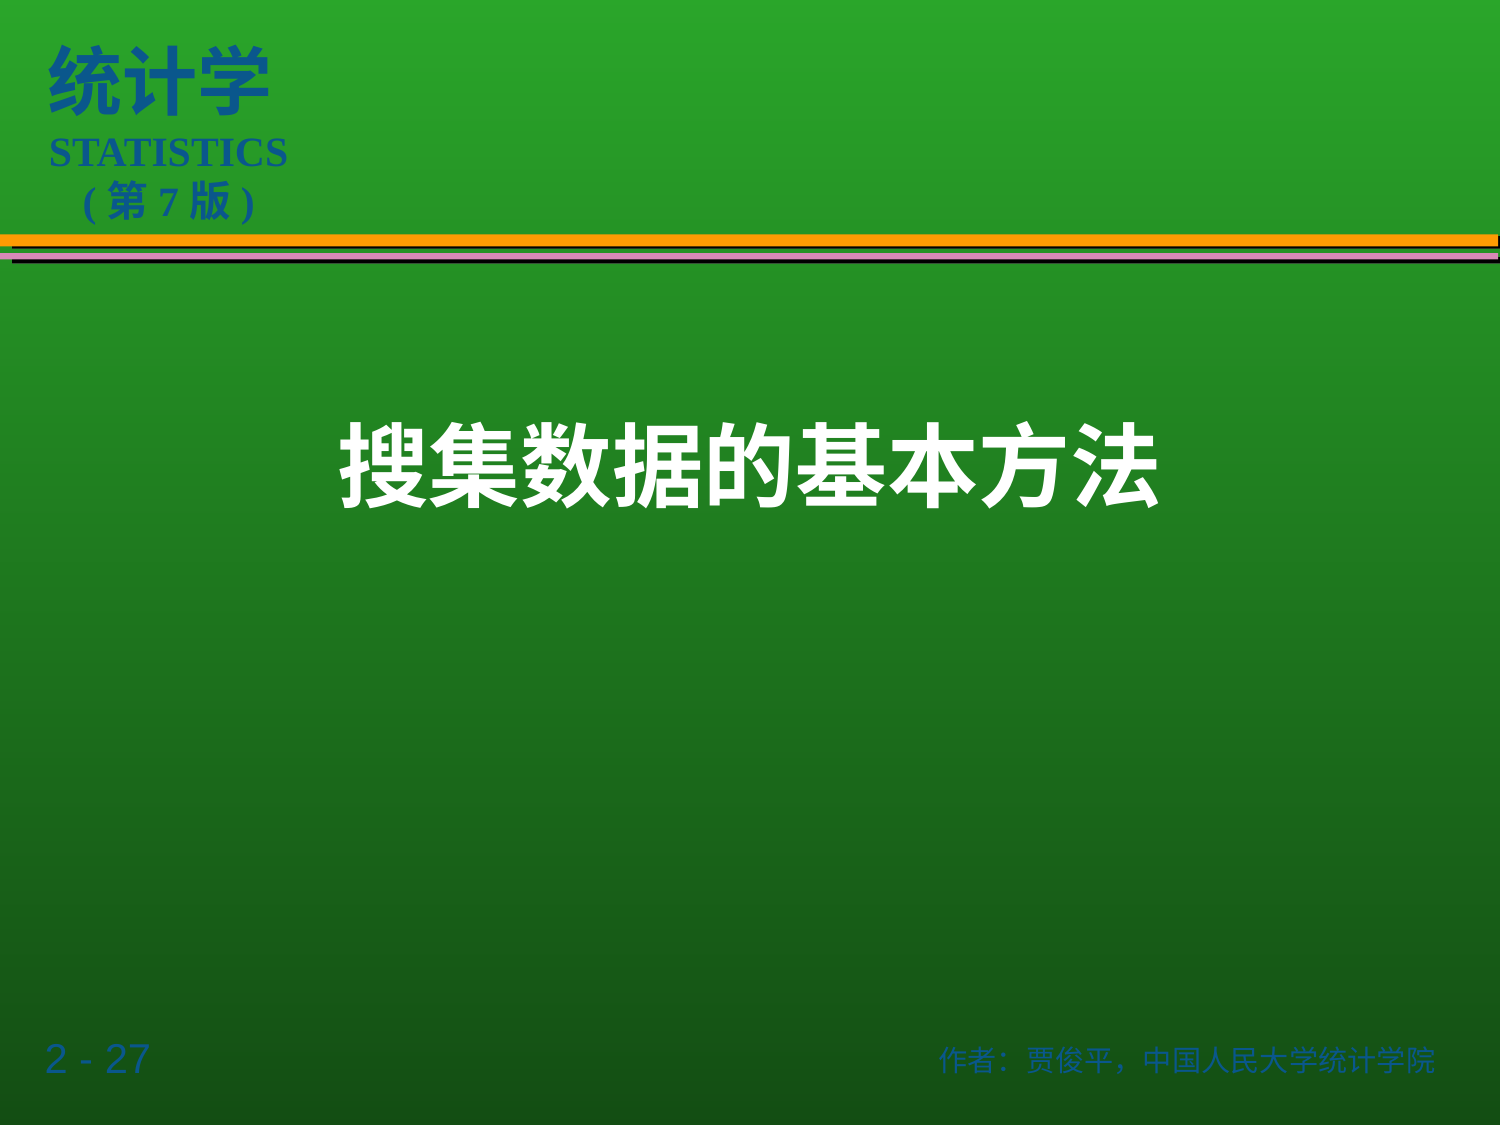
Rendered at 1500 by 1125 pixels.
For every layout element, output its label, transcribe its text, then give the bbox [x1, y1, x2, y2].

title 搜集数据的基本方法 [112, 375, 1388, 563]
